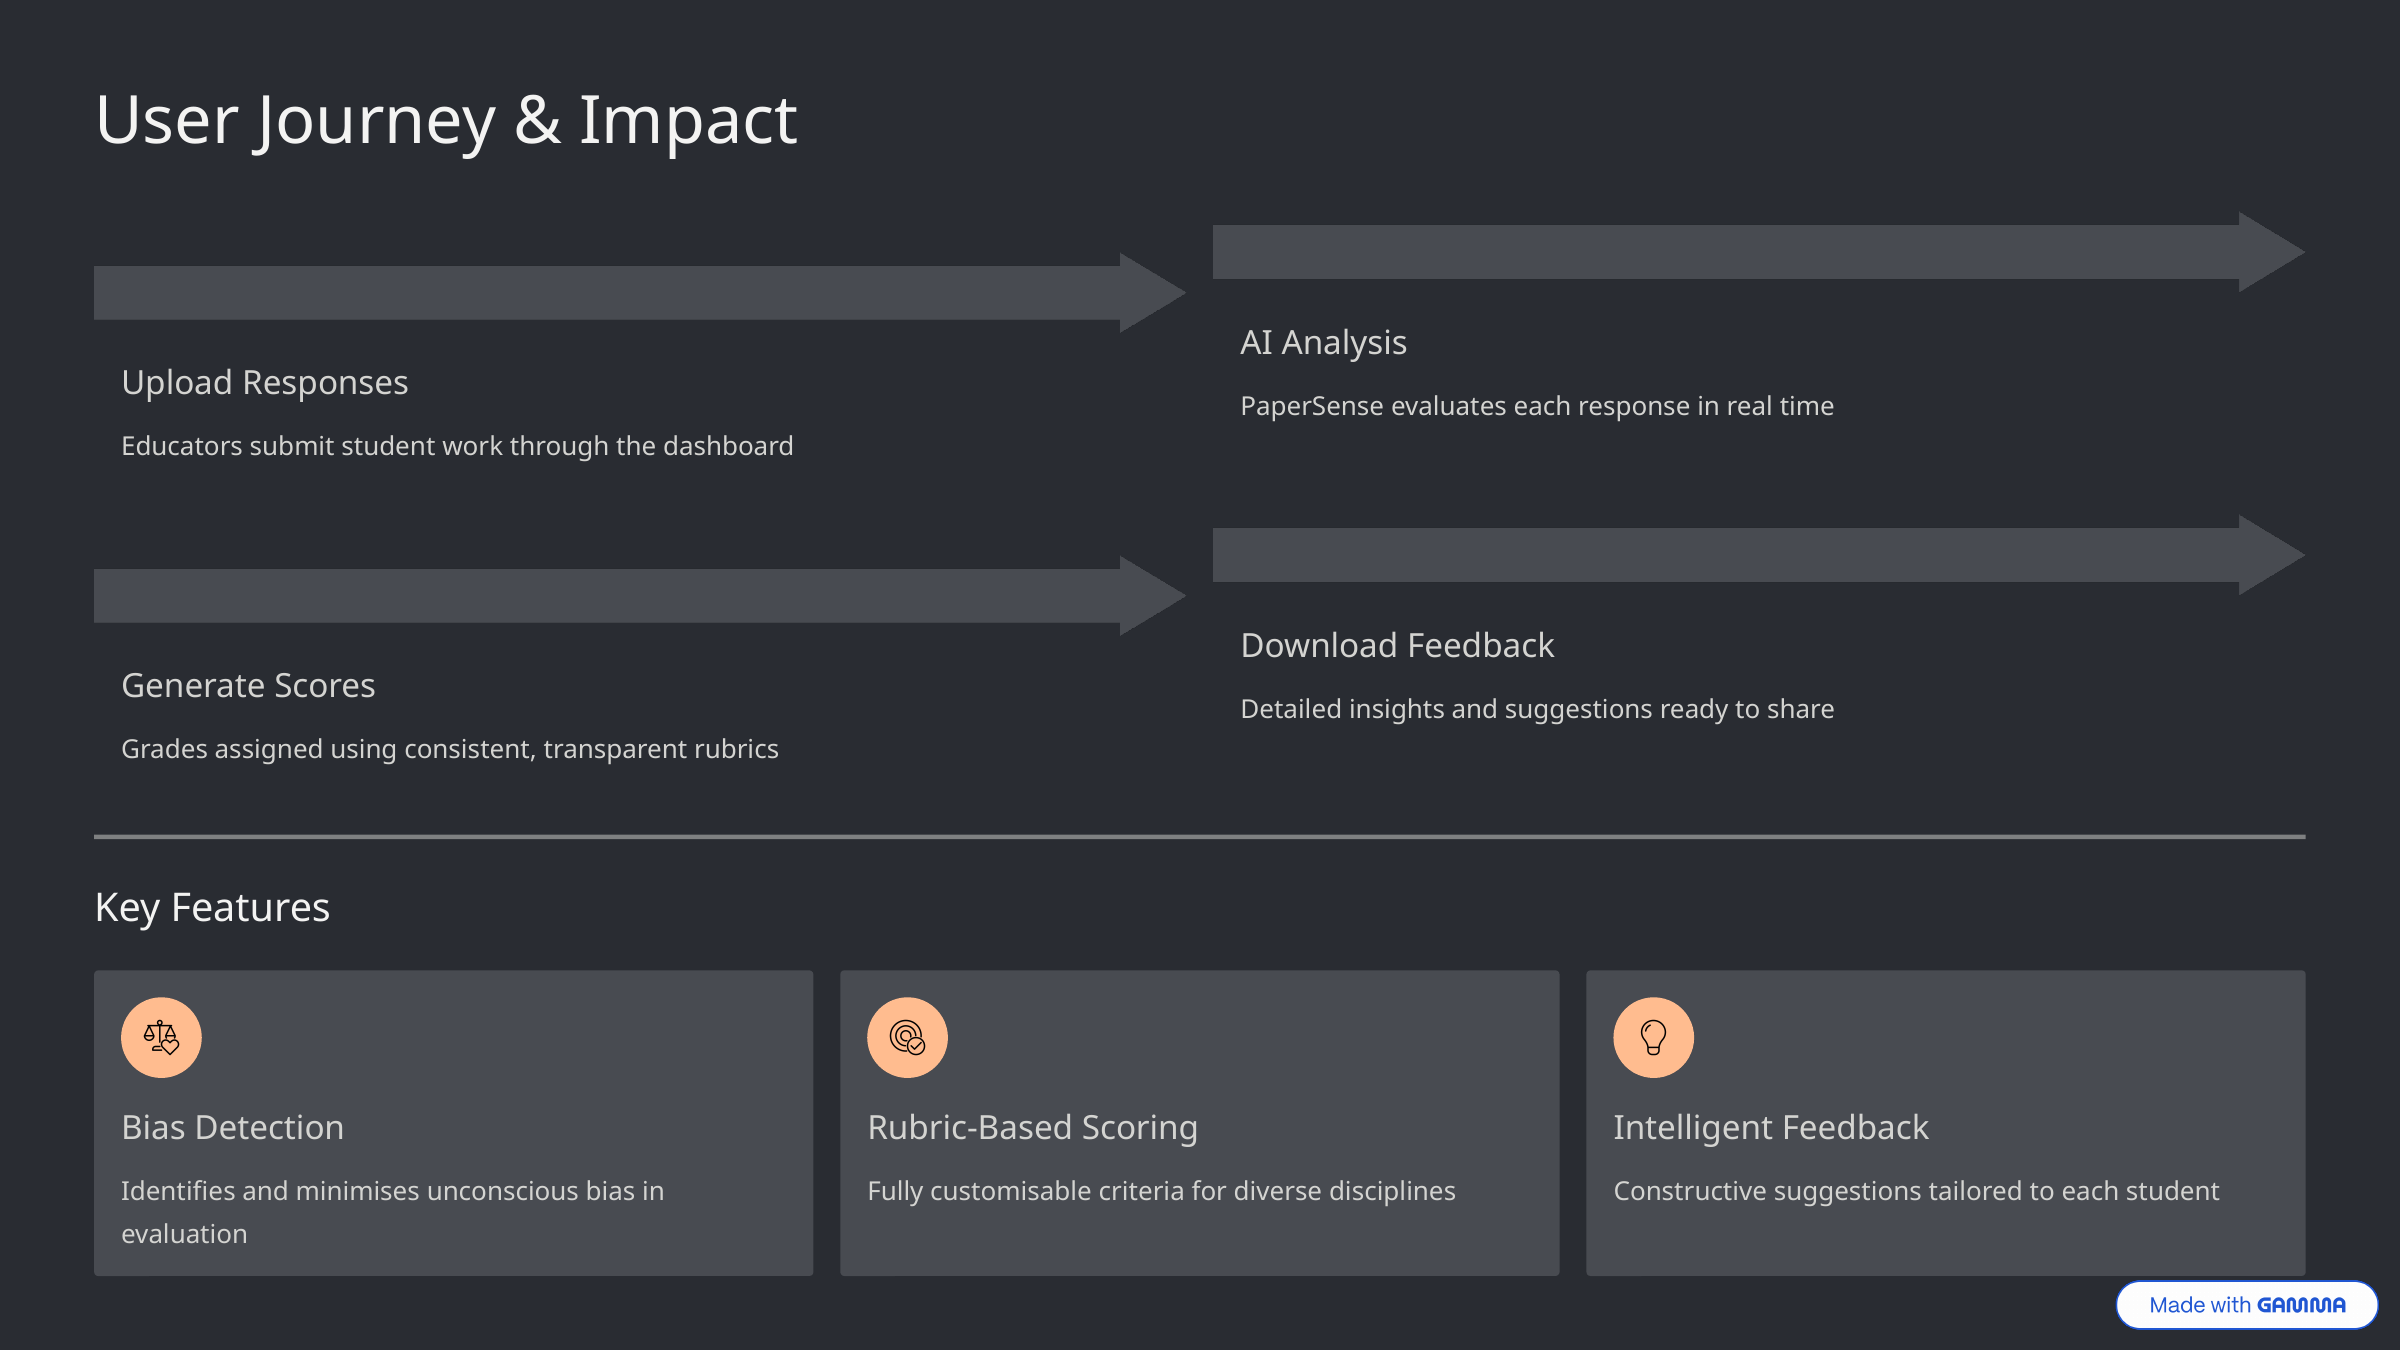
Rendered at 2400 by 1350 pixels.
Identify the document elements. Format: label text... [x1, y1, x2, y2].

text_box Grades assigned using consistent, transparent rubrics [121, 743, 1160, 764]
text_box User Journey & Impact [94, 73, 803, 158]
picture [1635, 1019, 1672, 1056]
text_box Key Features [94, 879, 498, 930]
text_box Fully customisable criteria for diverse disciplines [867, 1163, 1533, 1207]
text_box Intelligent Feedback [1613, 1104, 1950, 1147]
text_box Rubric-Based Scoring [867, 1104, 1204, 1147]
text_box Detailed insights and suggestions ready to share [1240, 703, 2279, 724]
text_box [1586, 970, 2306, 1277]
picture [1213, 211, 2306, 400]
text_box Bias Detection [121, 1104, 458, 1147]
picture [2106, 1271, 2389, 1339]
text_box [840, 970, 1560, 1277]
text_box Educators submit student work through the dashboard [121, 440, 1160, 461]
text_box [867, 997, 948, 1078]
text_box Identifies and minimises unconscious bias in evaluation [121, 1162, 787, 1250]
text_box [94, 970, 814, 1277]
picture [94, 555, 1187, 743]
picture [94, 252, 1187, 440]
text_box [121, 997, 202, 1078]
text_box PaperSense evaluates each response in real time [1240, 400, 2279, 421]
picture [143, 1019, 180, 1056]
text_box Constructive suggestions tailored to each student [1613, 1163, 2279, 1207]
text_box [94, 834, 2306, 840]
text_box [1613, 997, 1695, 1078]
picture [889, 1019, 926, 1056]
picture [1213, 514, 2306, 703]
